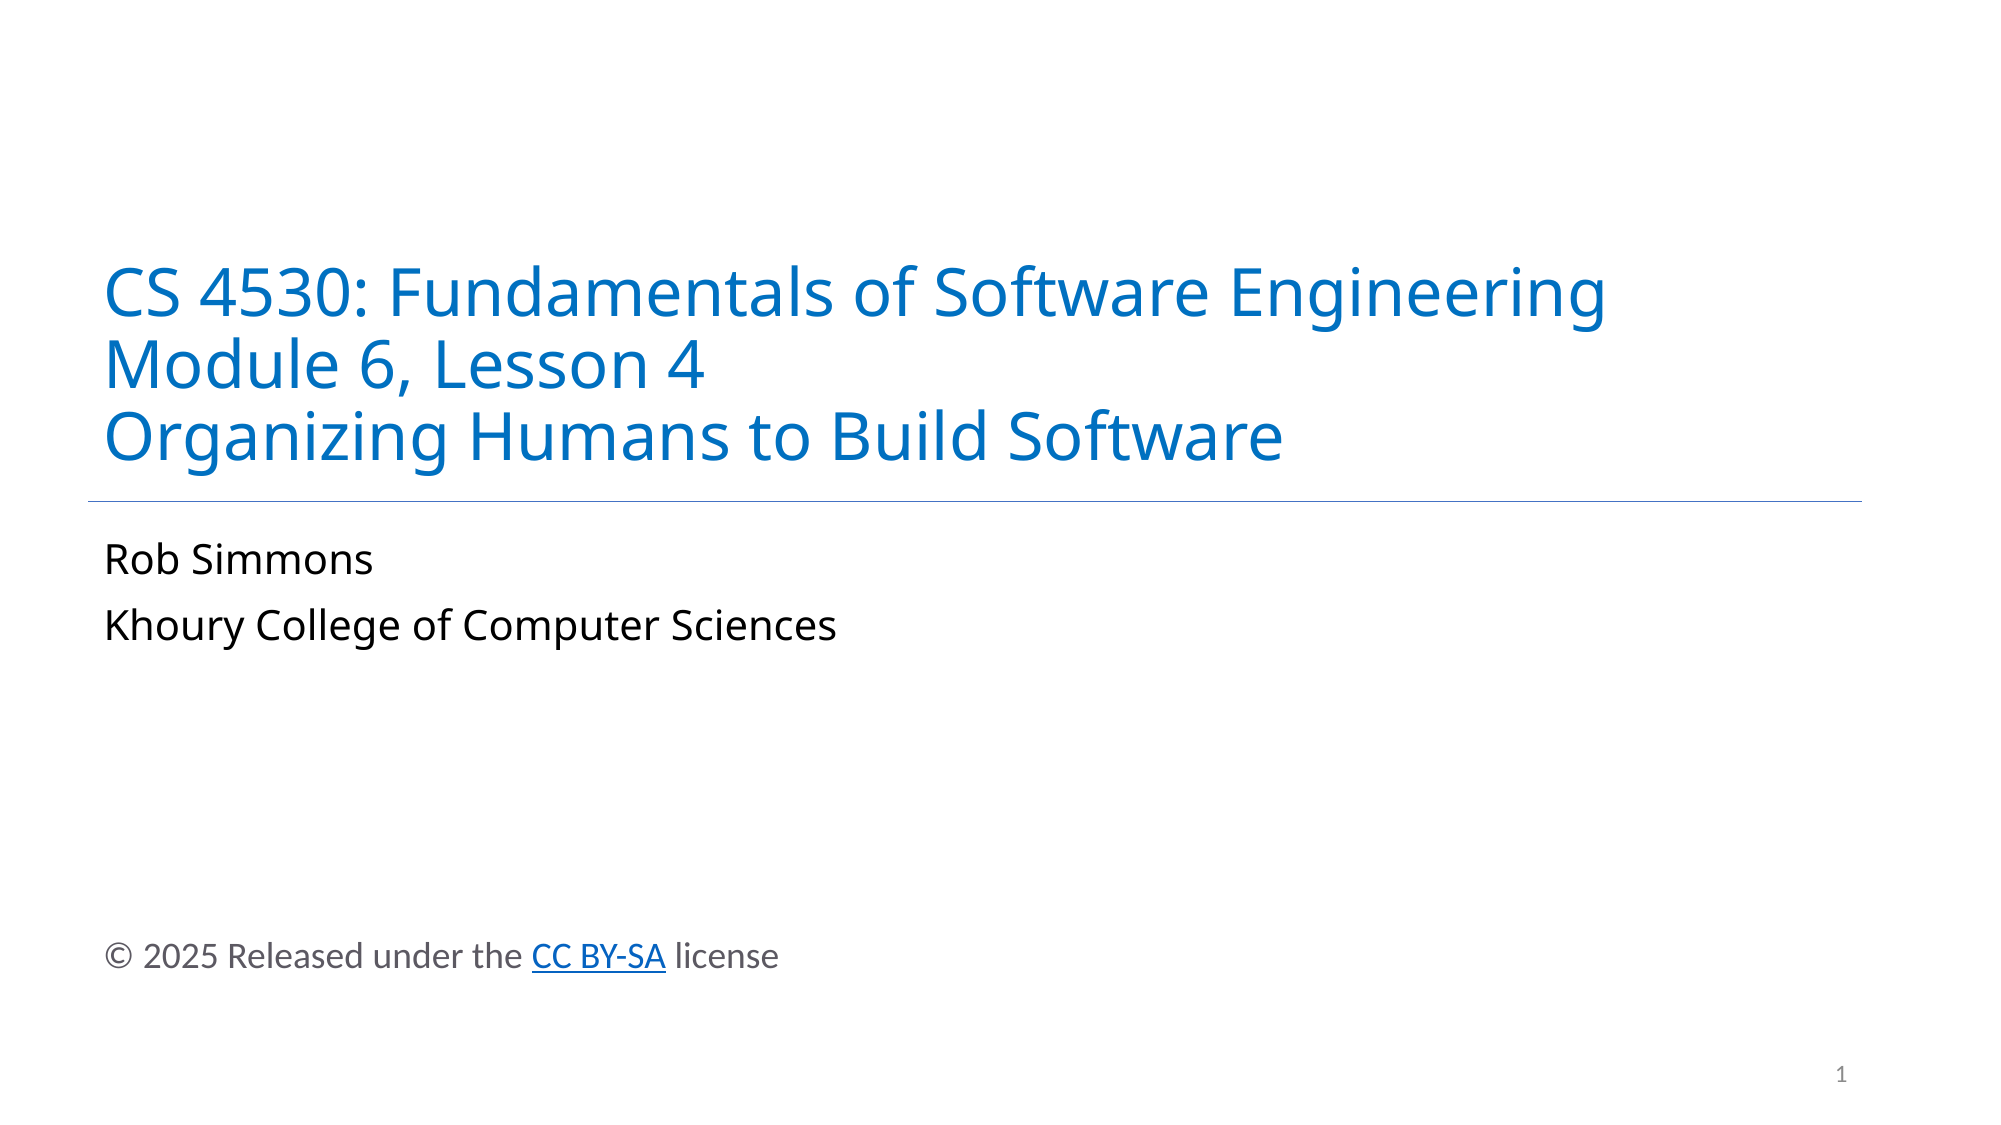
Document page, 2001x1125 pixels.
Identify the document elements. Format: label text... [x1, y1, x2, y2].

slide_number 1 [1412, 1042, 1863, 1103]
subtitle Rob Simmons Khoury College of Computer Sciences [88, 531, 1750, 894]
title CS 4530: Fundamentals of Software Engineering Module 6, Lesson 4 Organizing Humans to Build Software [88, 109, 1863, 483]
